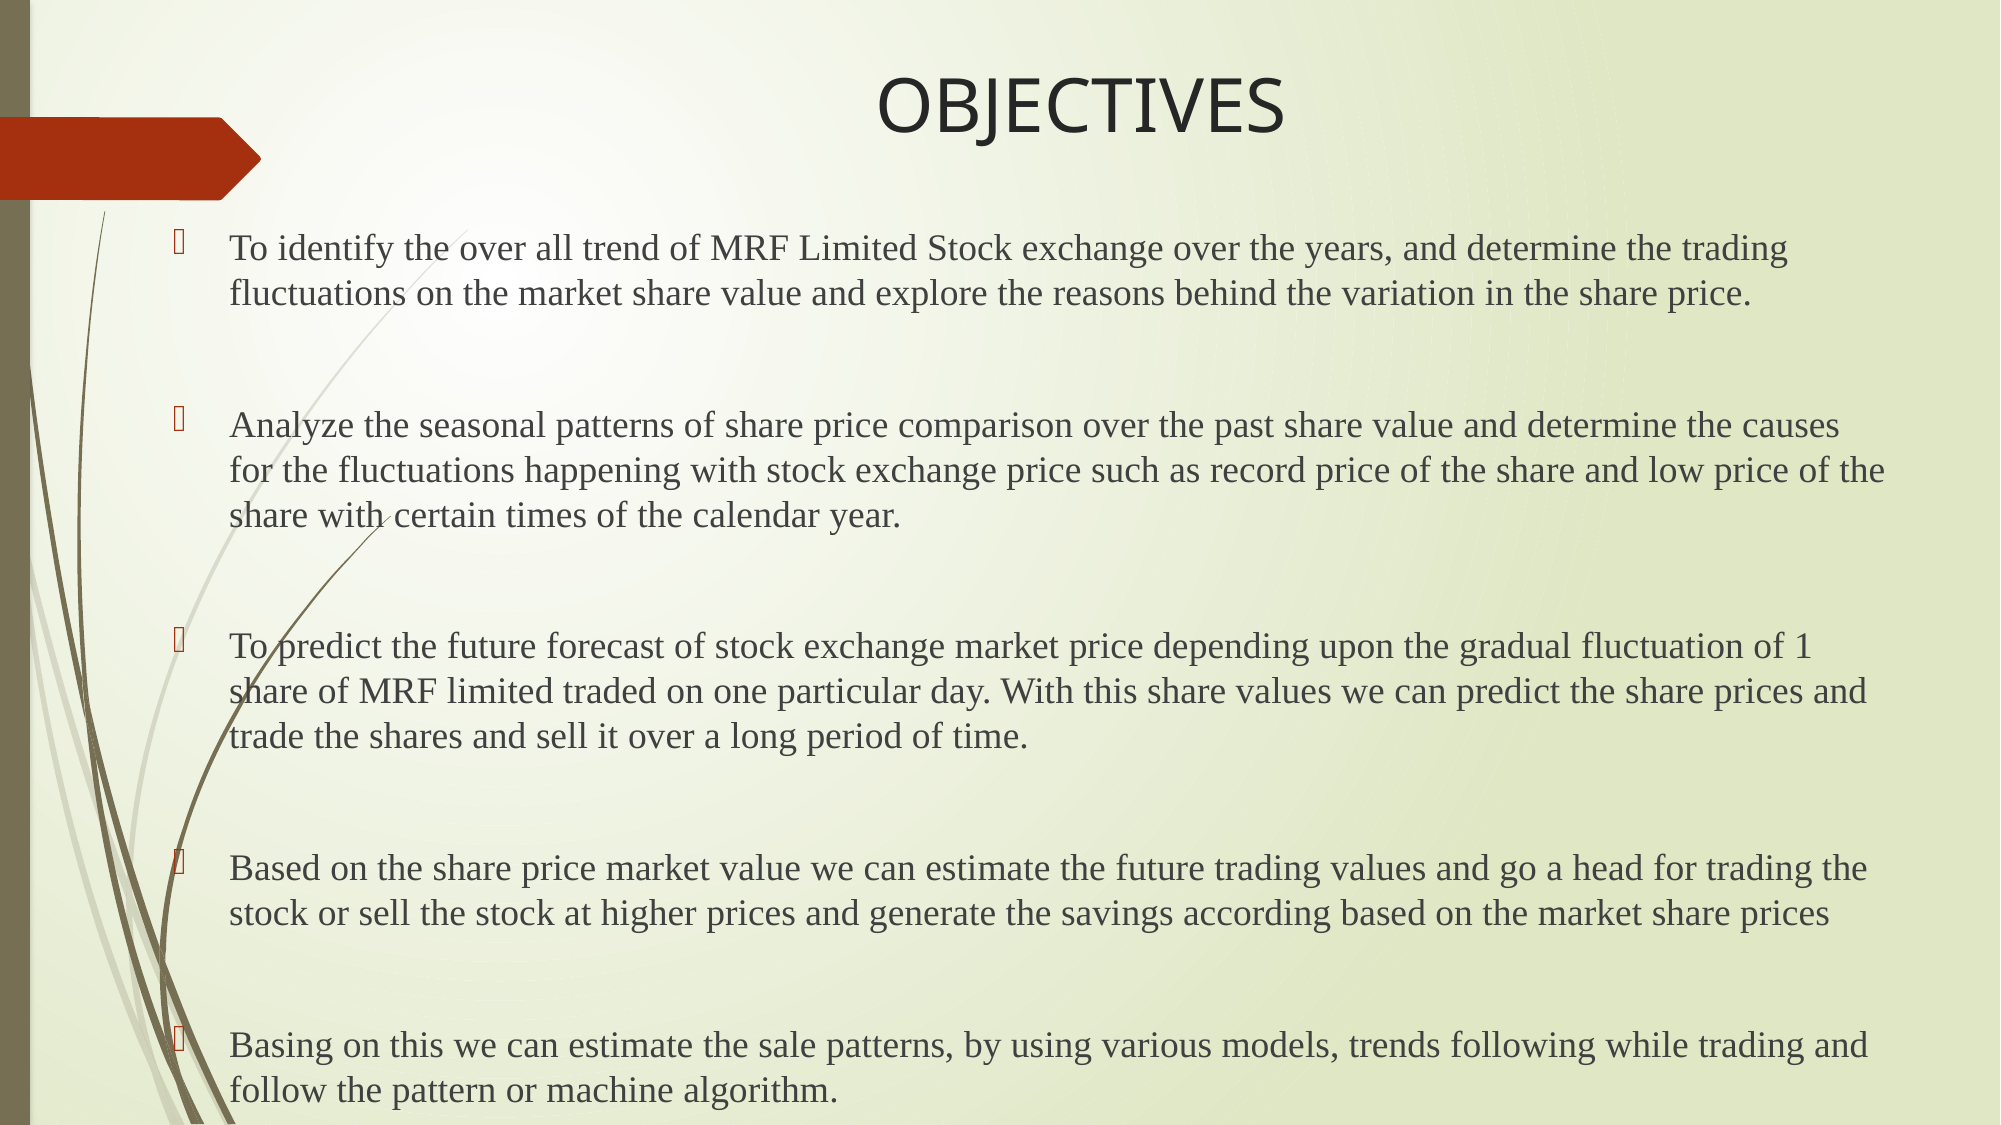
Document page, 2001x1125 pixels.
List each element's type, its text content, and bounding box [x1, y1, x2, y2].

list To identify the over all trend of MRF Limited Stock exchange over the years, and determine the trading fluctuations on the market share value and explore the reasons behind the variation in the share price. Analyze the seasonal patterns of share price comparison over the past share value and determine the causes for the fluctuations happening with stock exchange price such as record price of the share and low price of the share with certain times of the calendar year. To predict the future forecast of stock exchange market price depending upon the gradual fluctuation of 1 share of MRF limited traded on one particular day. With this share values we can predict the share prices and trade the shares and sell it over a long period of time. Based on the share price market value we can estimate the future trading values and go a head for trading the stock or sell the stock at higher prices and generate the savings according based on the market share prices Basing on this we can estimate the sale patterns, by using various models, trends following while trading and follow the pattern or machine algorithm. [157, 149, 1904, 976]
title OBJECTIVES [350, 50, 1813, 149]
